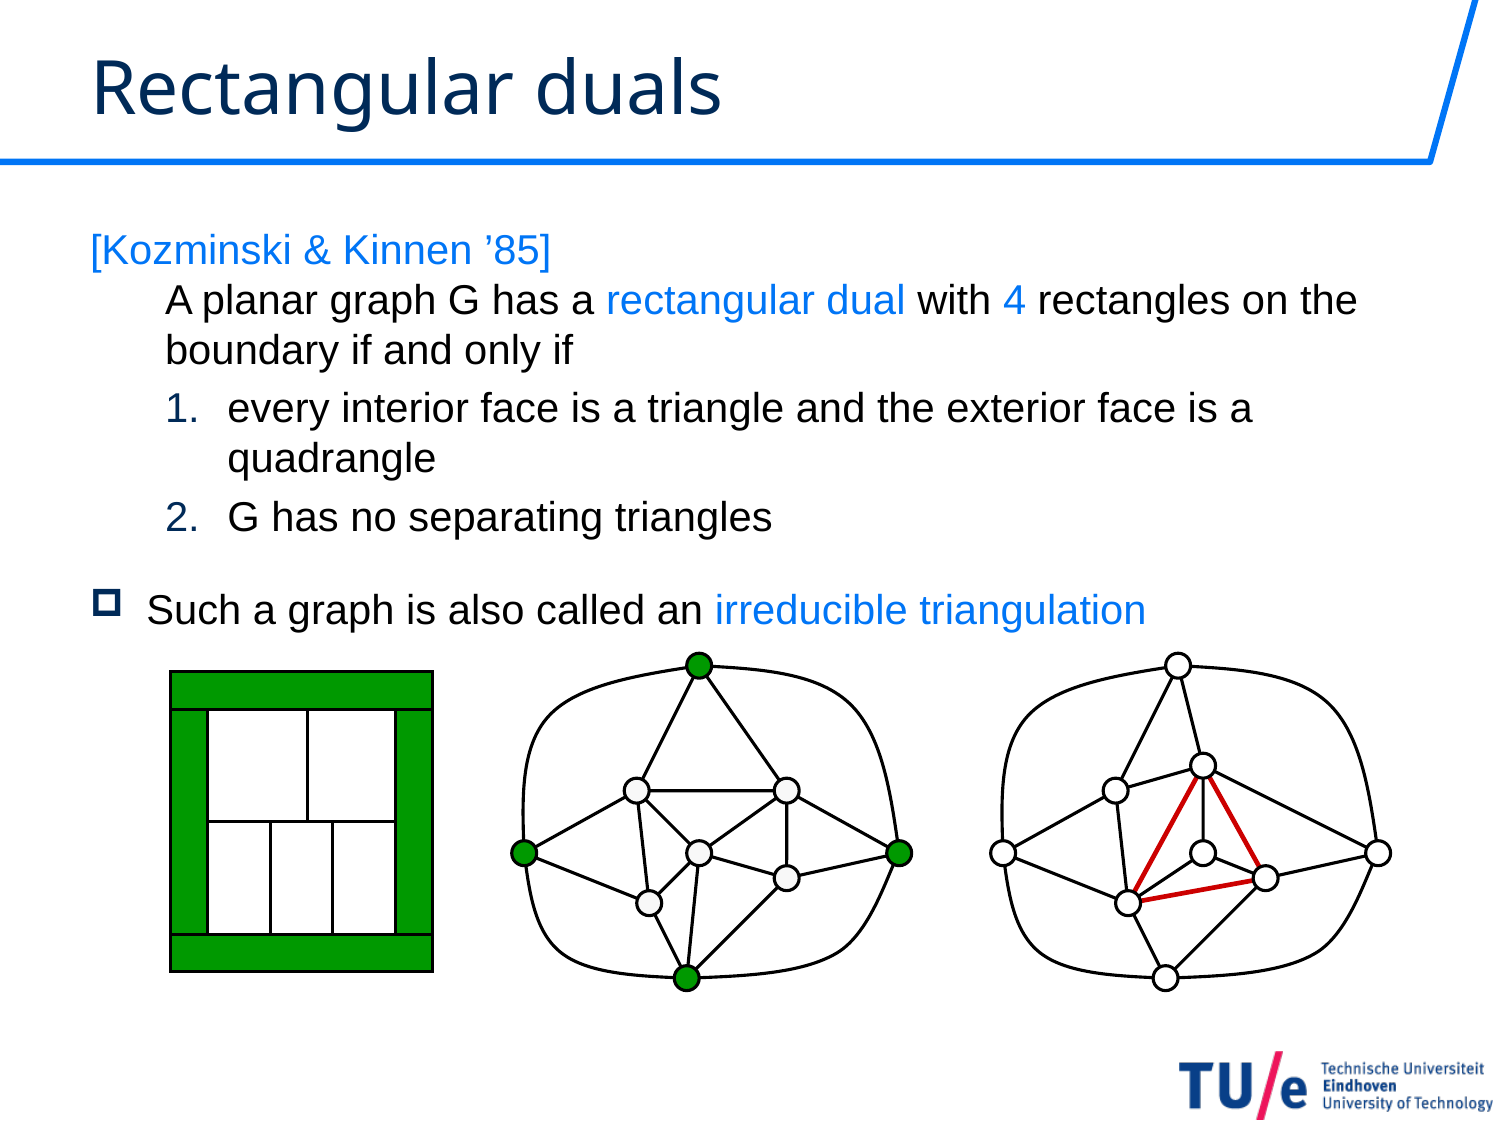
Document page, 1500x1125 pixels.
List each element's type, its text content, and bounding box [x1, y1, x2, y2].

title Rectangular duals [74, 30, 1468, 138]
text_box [170, 671, 434, 973]
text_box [511, 652, 912, 991]
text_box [990, 652, 1391, 991]
picture [1179, 1051, 1493, 1120]
list [Kozminski & Kinnen ’85] A planar graph G has a rectangular dual with 4 rectangles on the boundary if and only if every interior face is a triangle and the exterior face is a quadrangle G has no separating triangles Such a graph is also called an irreducible triangulation [74, 215, 1462, 586]
